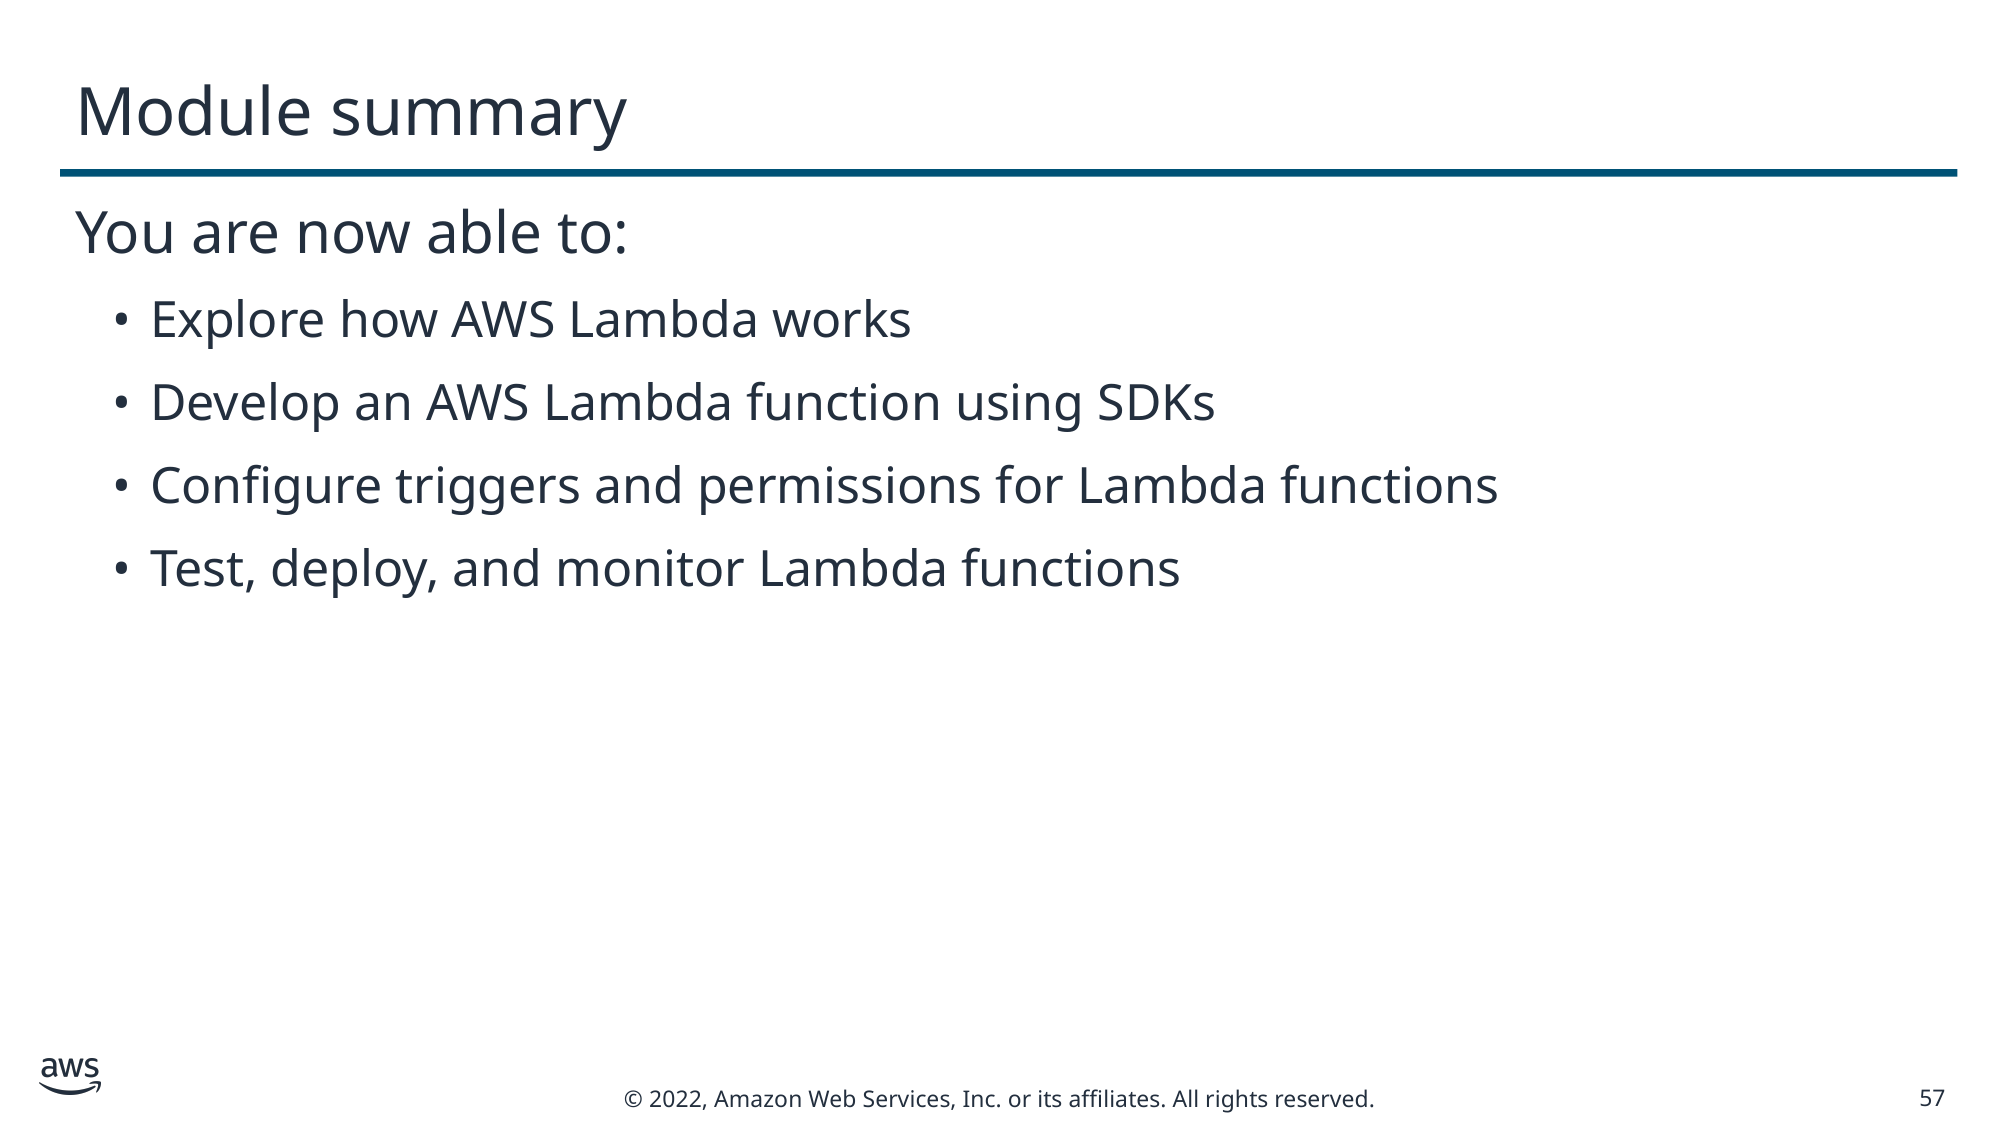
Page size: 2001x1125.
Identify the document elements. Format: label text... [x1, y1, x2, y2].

list You are now able to: Explore how AWS Lambda works Develop an AWS Lambda function using SDKs Configure triggers and permissions for Lambda functions Test, deploy, and monitor Lambda functions [60, 187, 1961, 1056]
title Module summary [60, 49, 1958, 170]
slide_number 57 [1881, 1077, 1961, 1121]
picture [39, 1058, 101, 1095]
